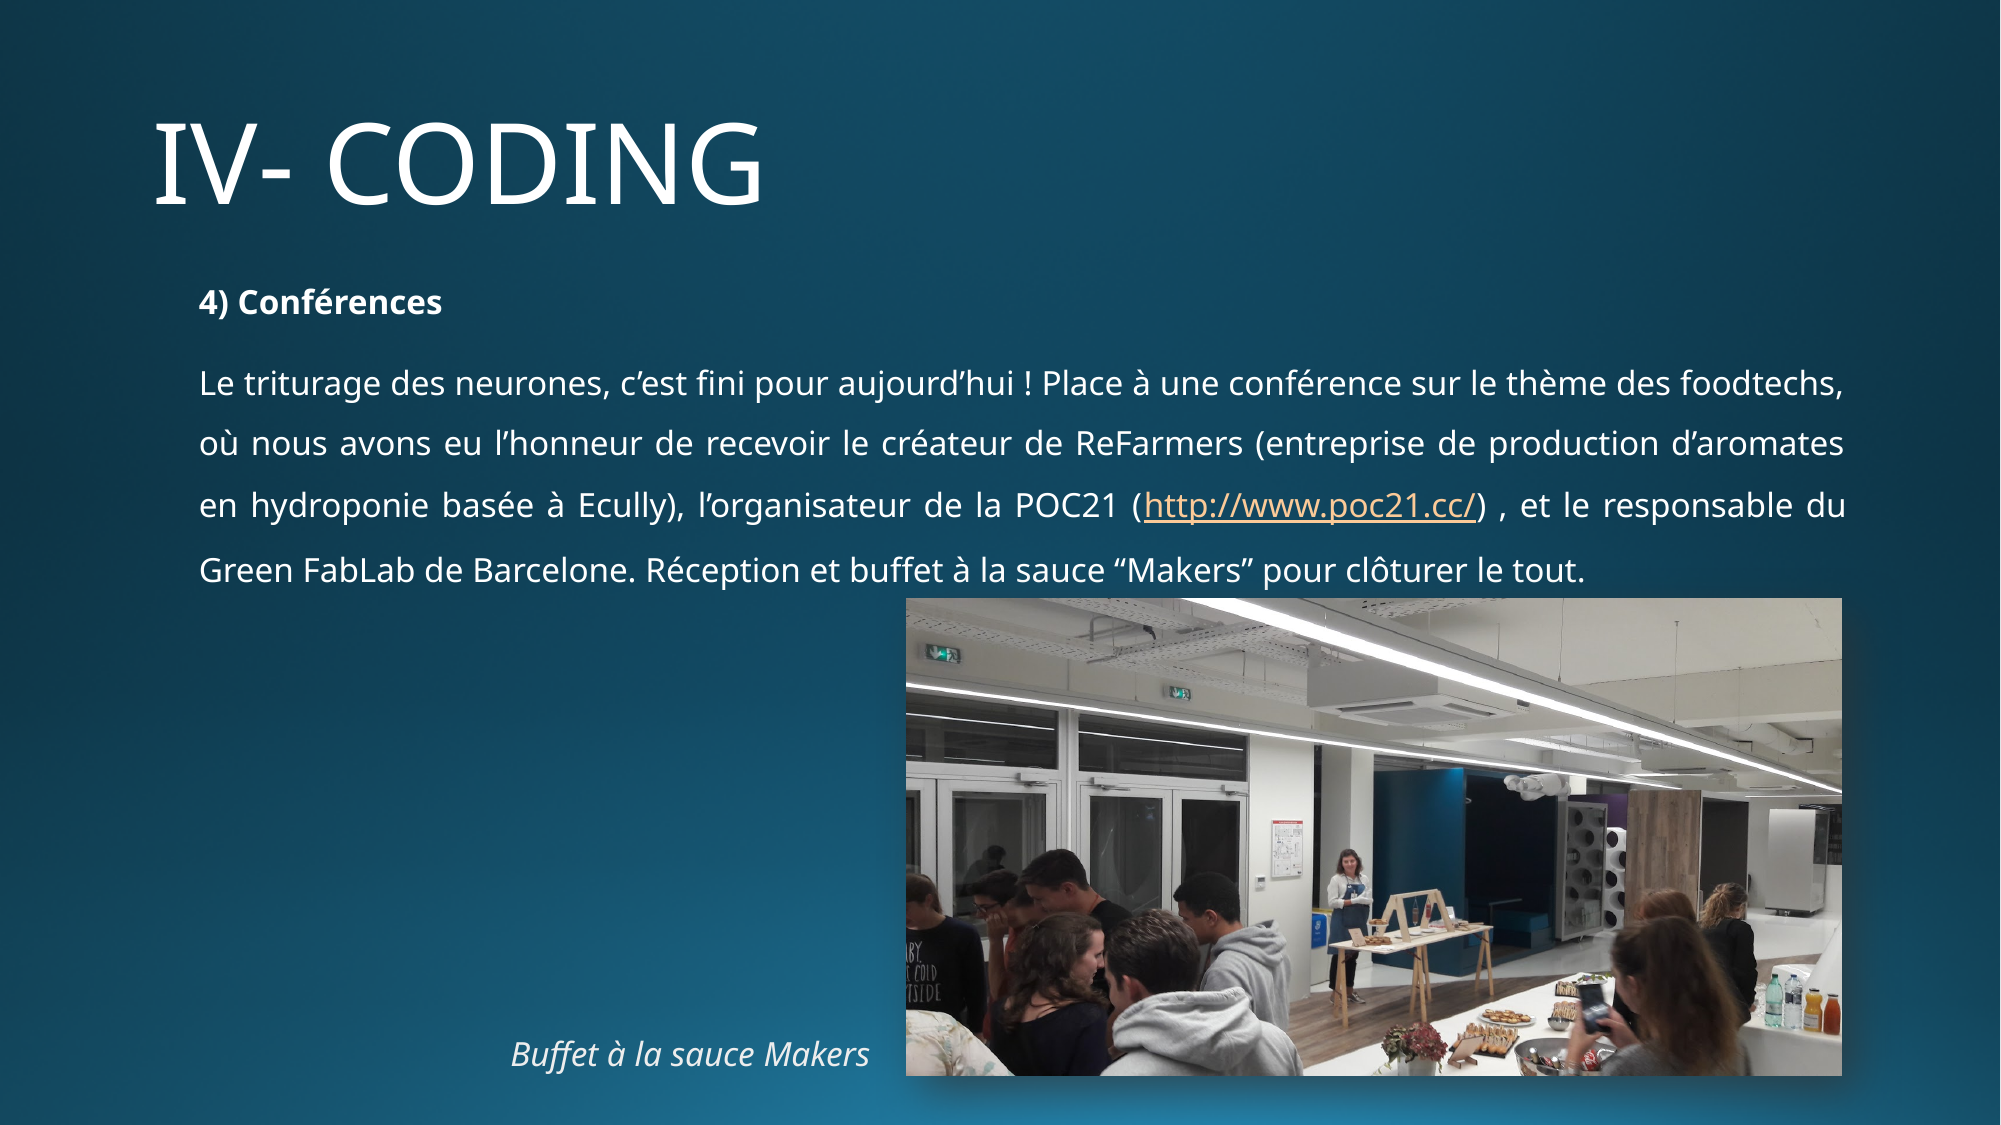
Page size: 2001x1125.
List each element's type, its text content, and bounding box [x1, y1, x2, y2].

picture [0, 0, 2001, 1125]
title IV- CODING [137, 59, 1863, 278]
text_box Buffet à la sauce Makers [347, 1030, 886, 1087]
list 4) Conférences Le triturage des neurones, c’est fini pour aujourd’hui ! Place à une conférence sur le thème des foodtechs, où nous avons eu l’honneur de recevoir le créateur de ReFarmers (entreprise de production d’aromates en hydroponie basée à Ecully), l’organisateur de la POC21 (http://www.poc21.cc/) , et le responsable du Green FabLab de Barcelone. Réception et buffet à la sauce “Makers” pour clôturer le tout. [183, 253, 1863, 814]
